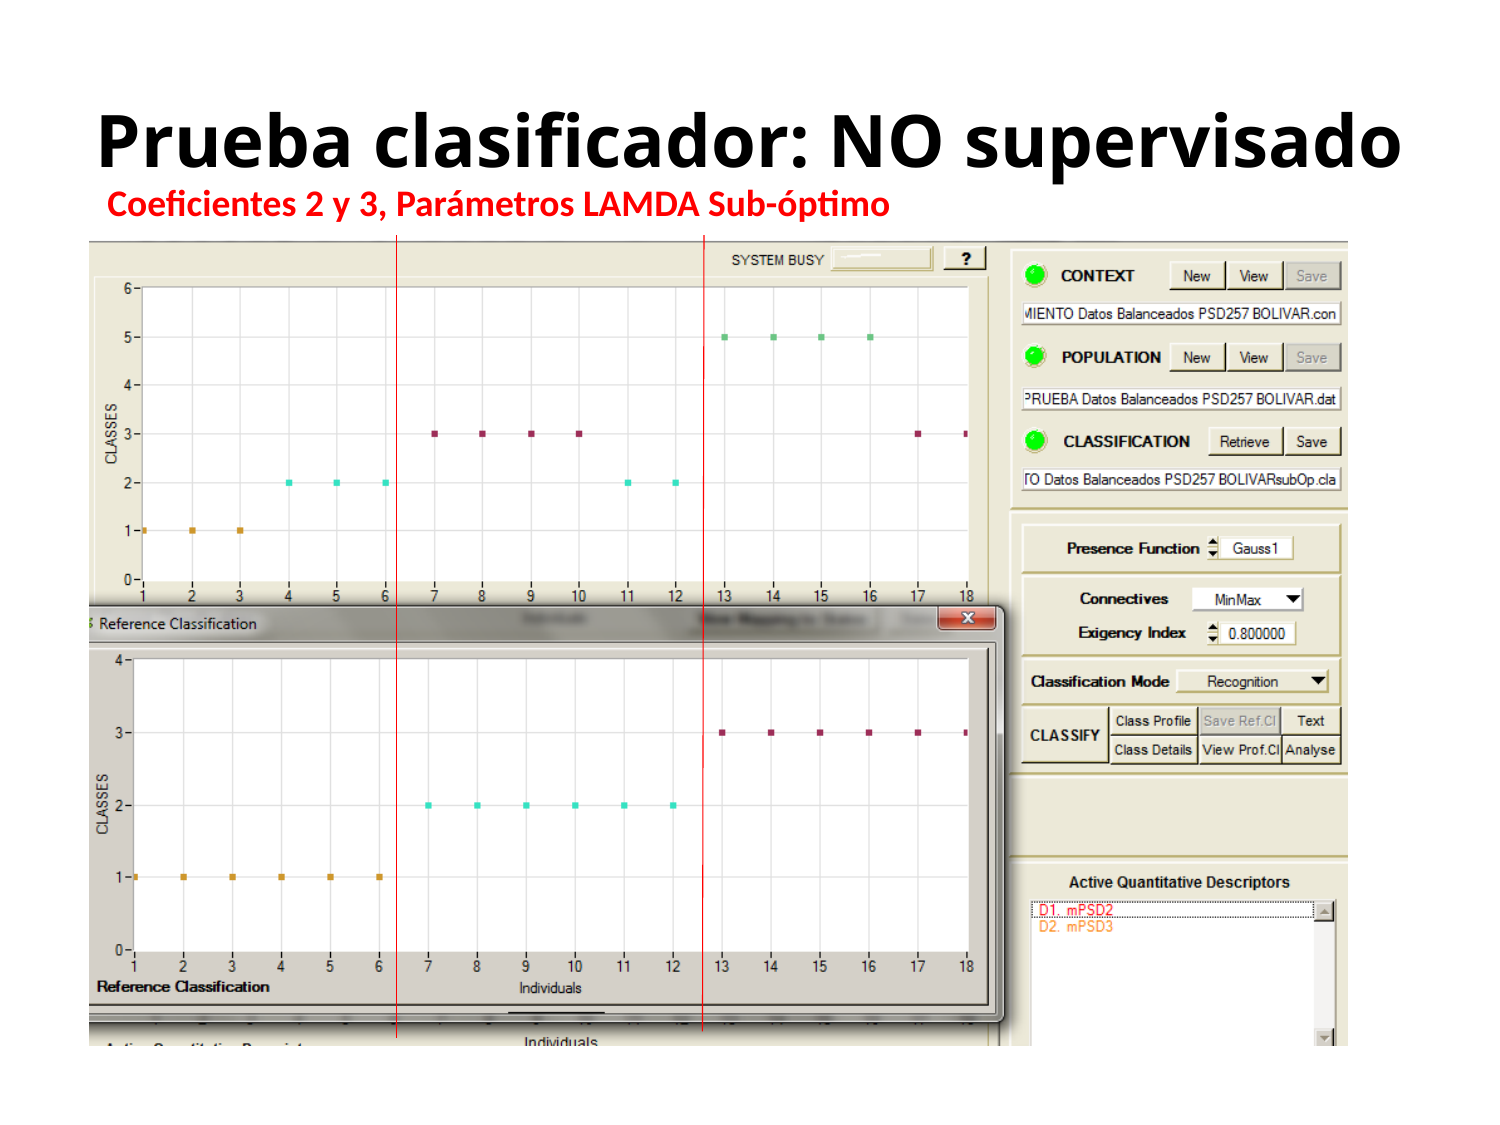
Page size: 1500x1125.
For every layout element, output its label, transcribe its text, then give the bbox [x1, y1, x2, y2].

text_box Prueba clasificador: NO supervisado [74, 45, 1425, 233]
picture [89, 240, 1348, 1046]
text_box Coeficientes 2 y 3, Parámetros LAMDA Sub-óptimo [92, 171, 907, 232]
